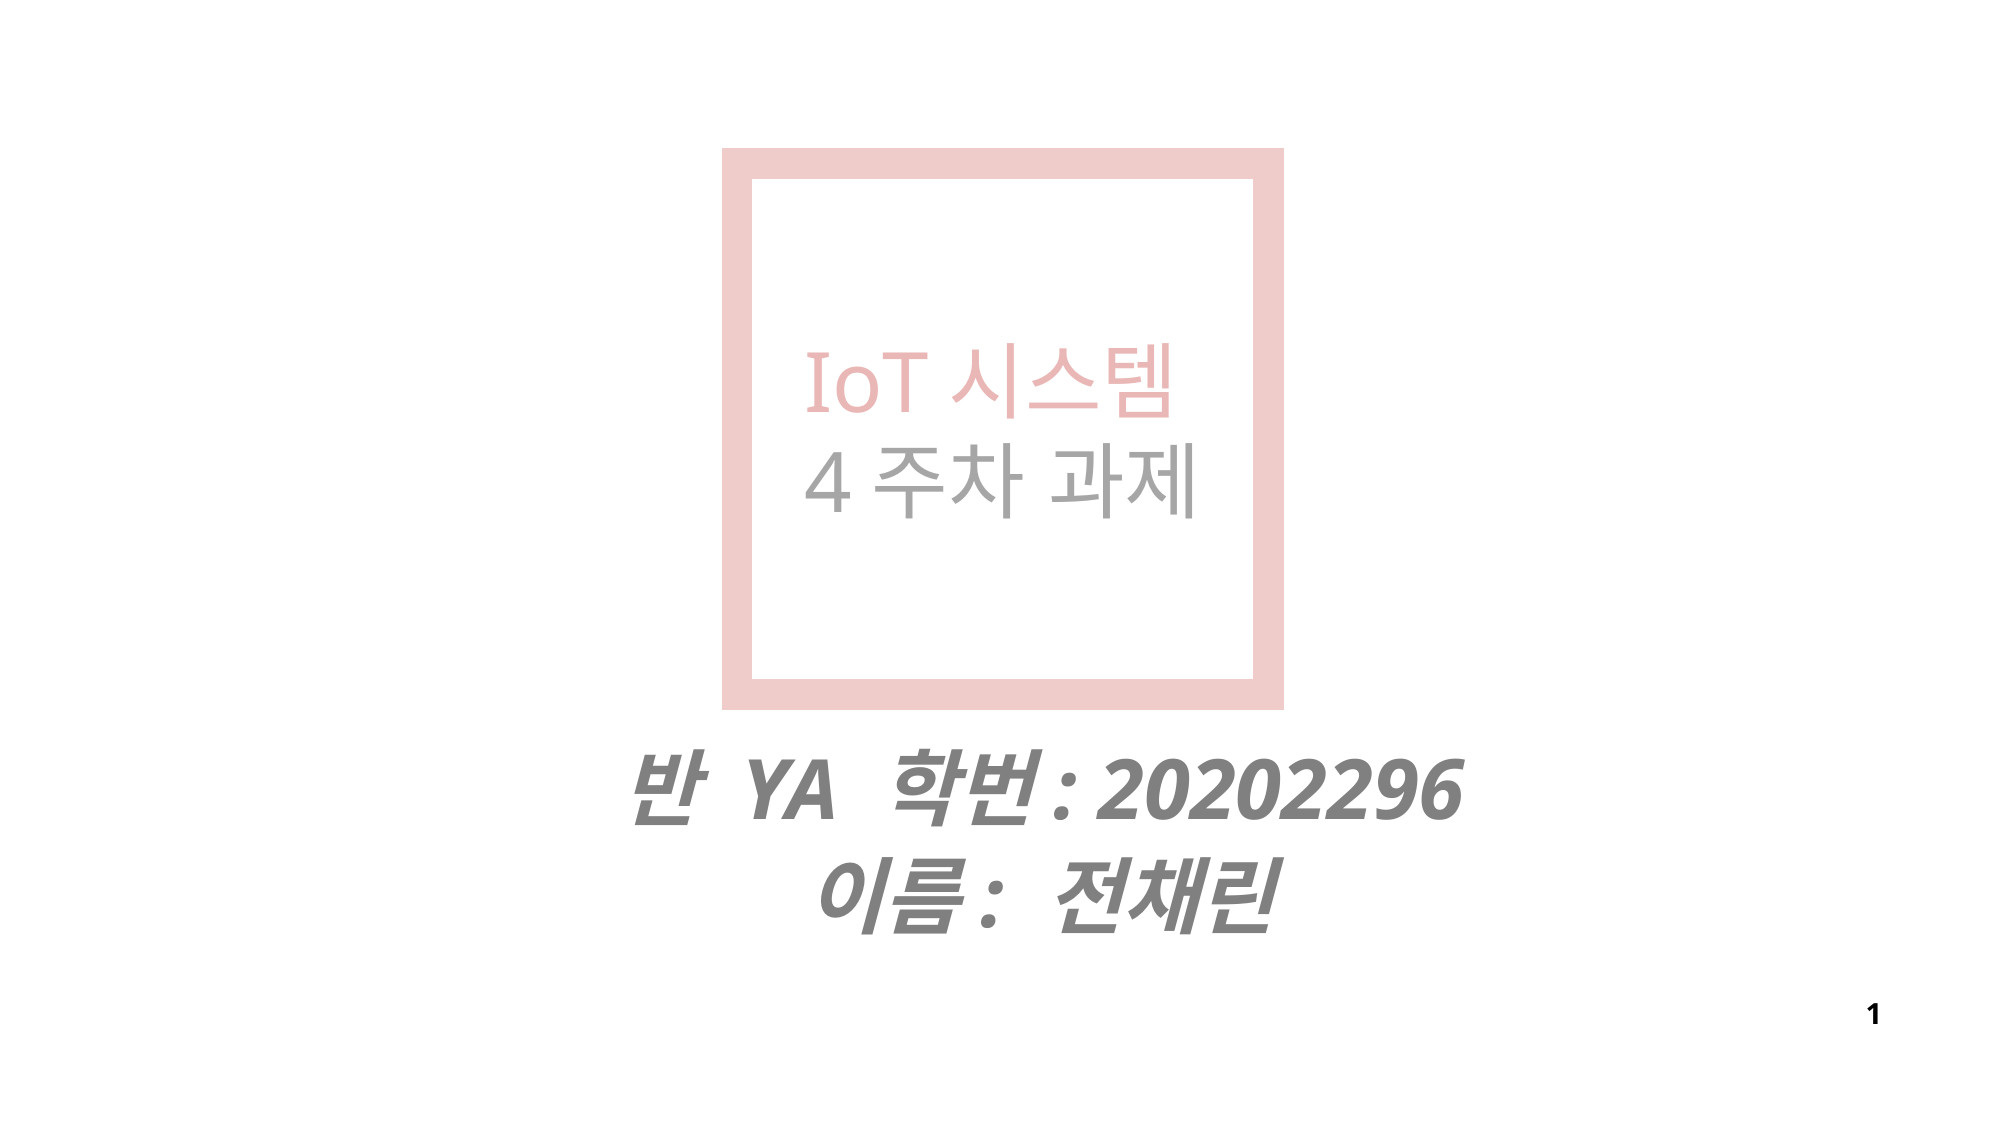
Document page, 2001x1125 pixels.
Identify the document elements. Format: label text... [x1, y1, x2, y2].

text_box 반 YA 학번: 20202296 이름: 전채린 [502, 728, 1606, 984]
text_box IoT시스템 4주차 과제 [736, 162, 1270, 696]
slide_number 1 [1430, 985, 1898, 1046]
